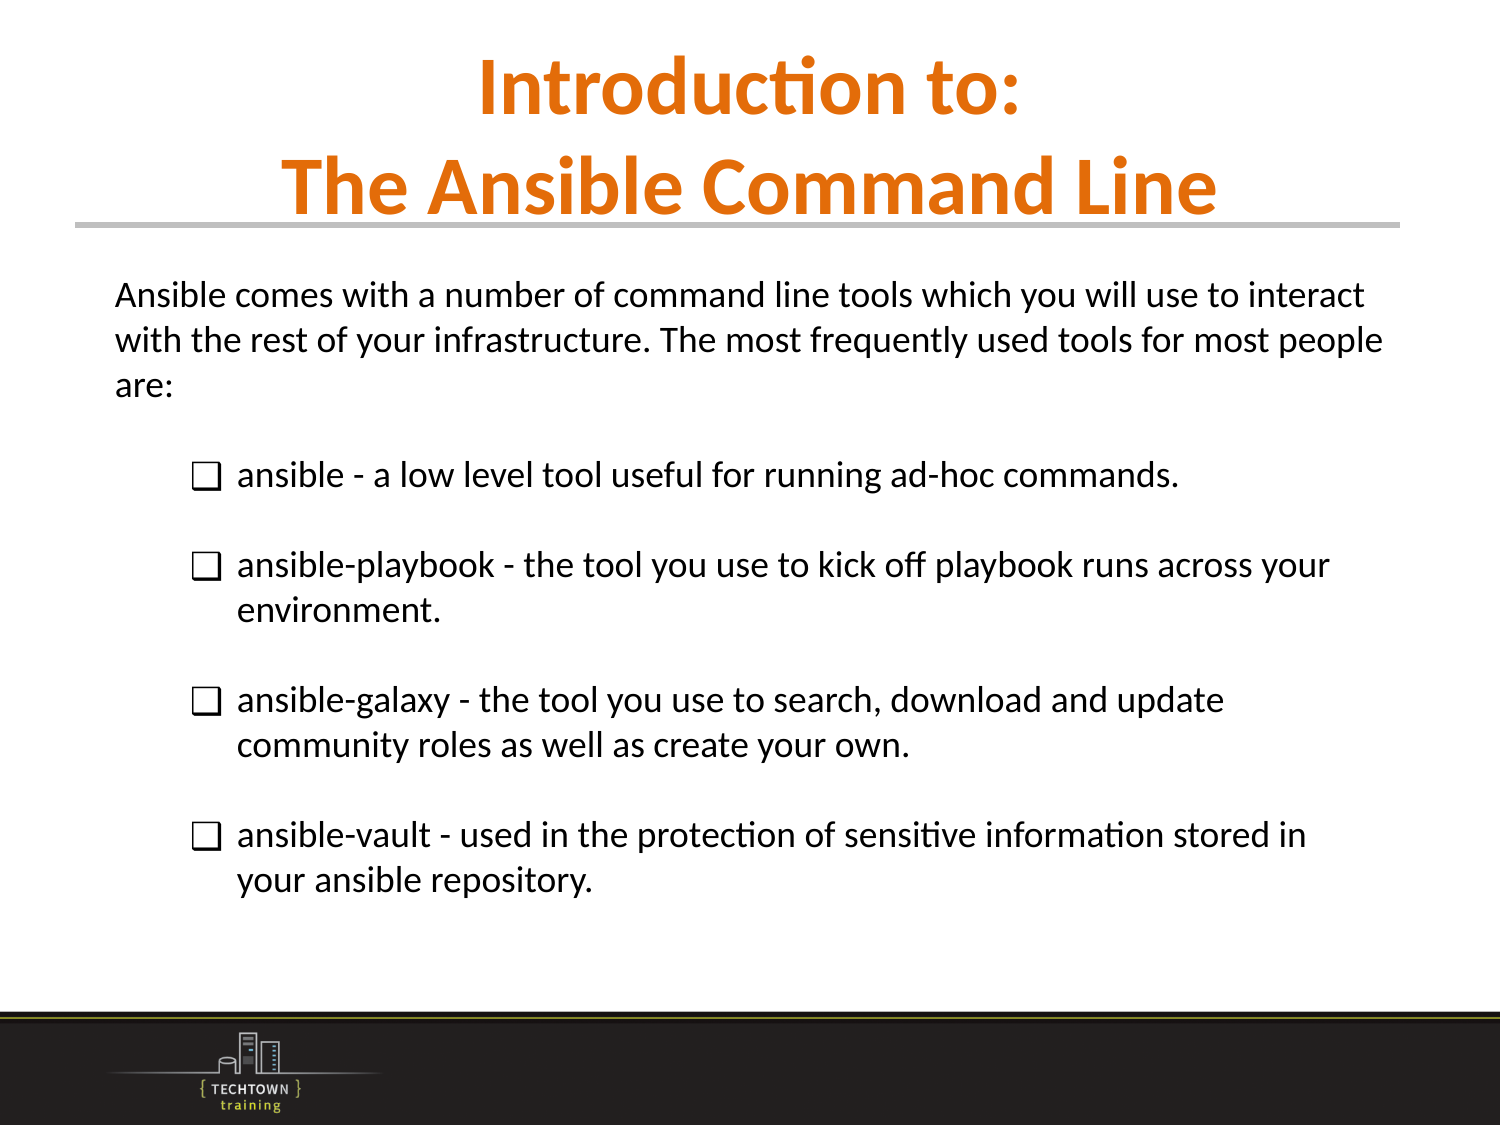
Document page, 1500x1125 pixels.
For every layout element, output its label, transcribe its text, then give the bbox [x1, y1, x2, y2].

text_box Ansible comes with a number of command line tools which you will use to interact with the rest of your infrastructure. The most frequently used tools for most people are: ansible - a low level tool useful for running ad-hoc commands. ansible-playbook - the tool you use to kick off playbook runs across your environment. ansible-galaxy - the tool you use to search, download and update community roles as well as create your own. ansible-vault - used in the protection of sensitive information stored in your ansible repository. [99, 262, 1400, 914]
title Introduction to: The Ansible Command Line [50, 37, 1450, 225]
picture [0, 0, 1500, 1125]
